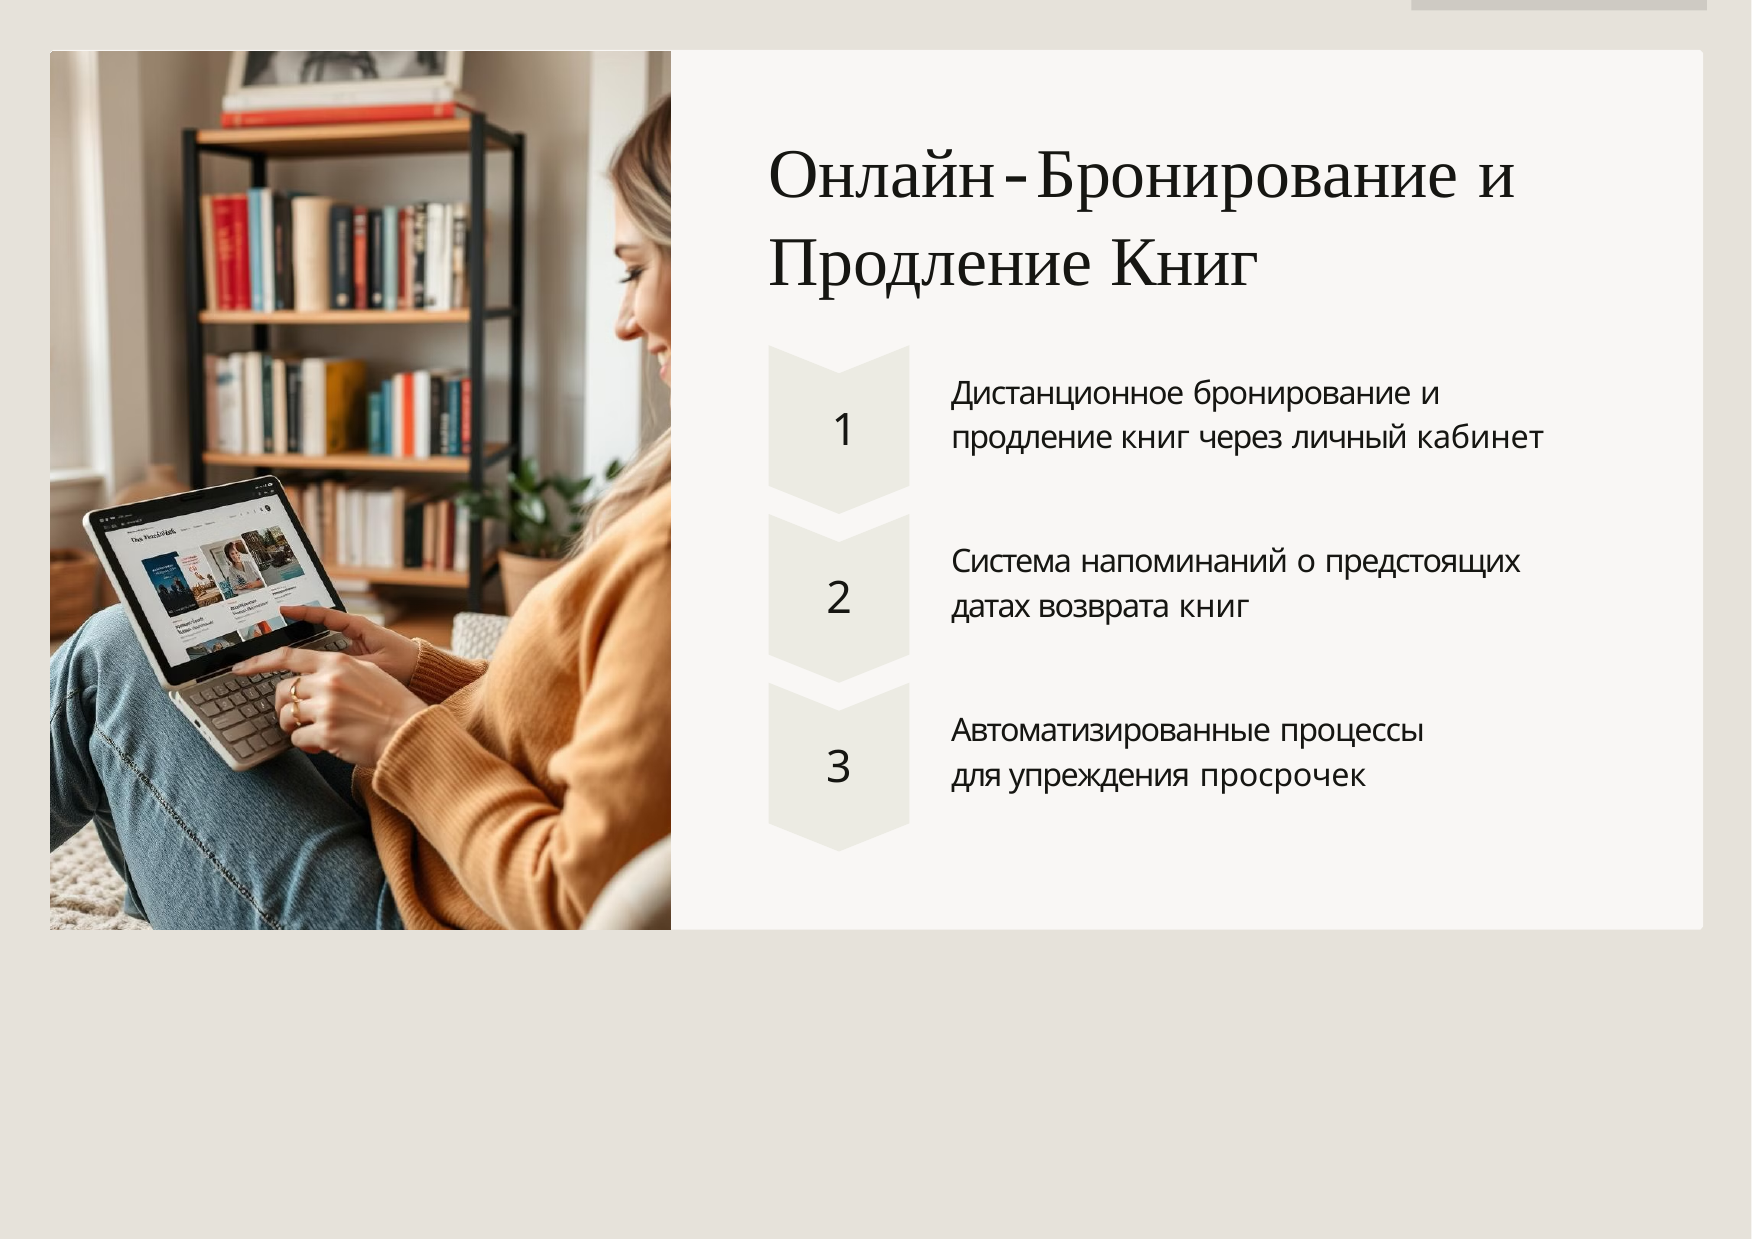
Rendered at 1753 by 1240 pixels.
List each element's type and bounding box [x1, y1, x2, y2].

text_box [49, 49, 1704, 930]
text_box [1411, 0, 1707, 11]
